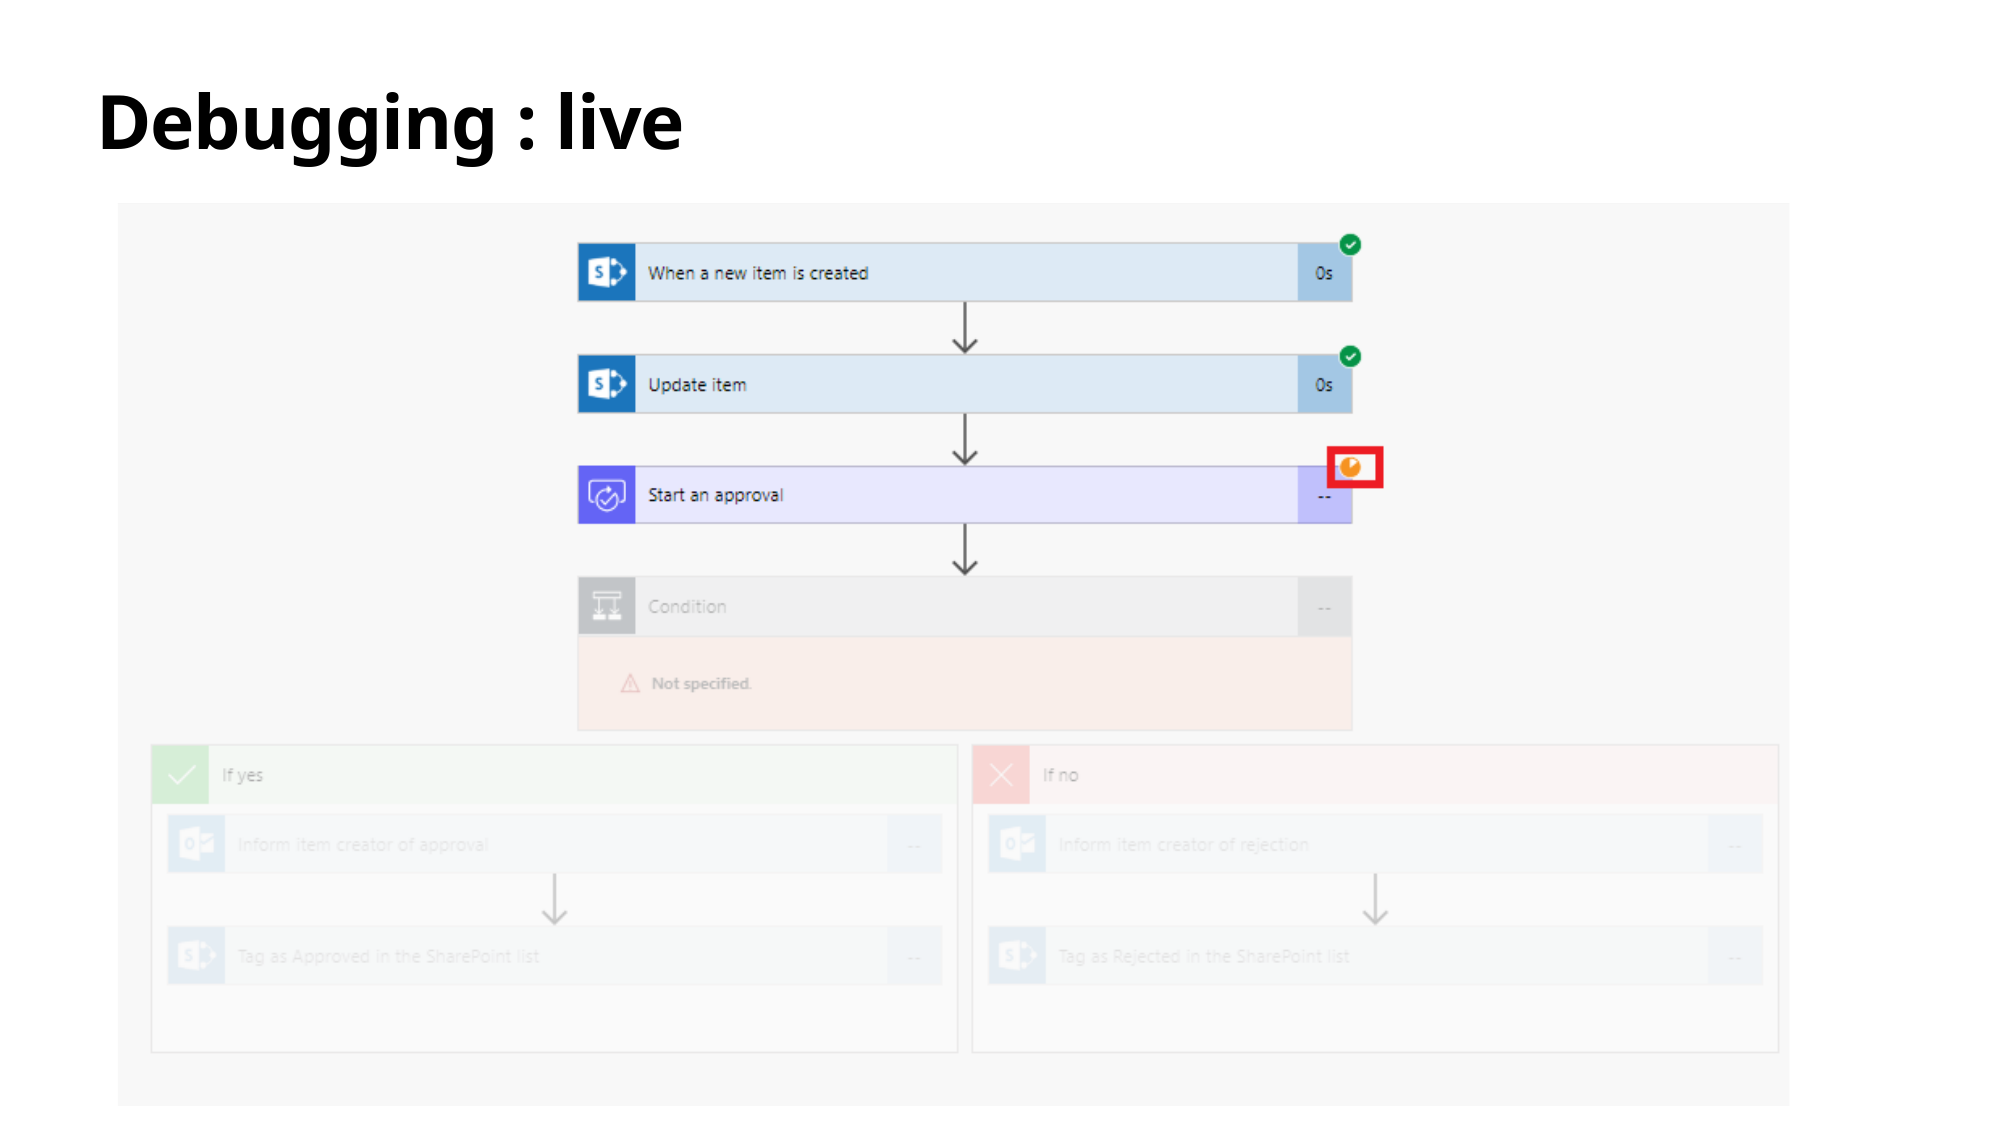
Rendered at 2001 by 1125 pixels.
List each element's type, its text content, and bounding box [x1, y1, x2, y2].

title Debugging : live [96, 75, 1904, 166]
picture [117, 202, 1790, 1107]
